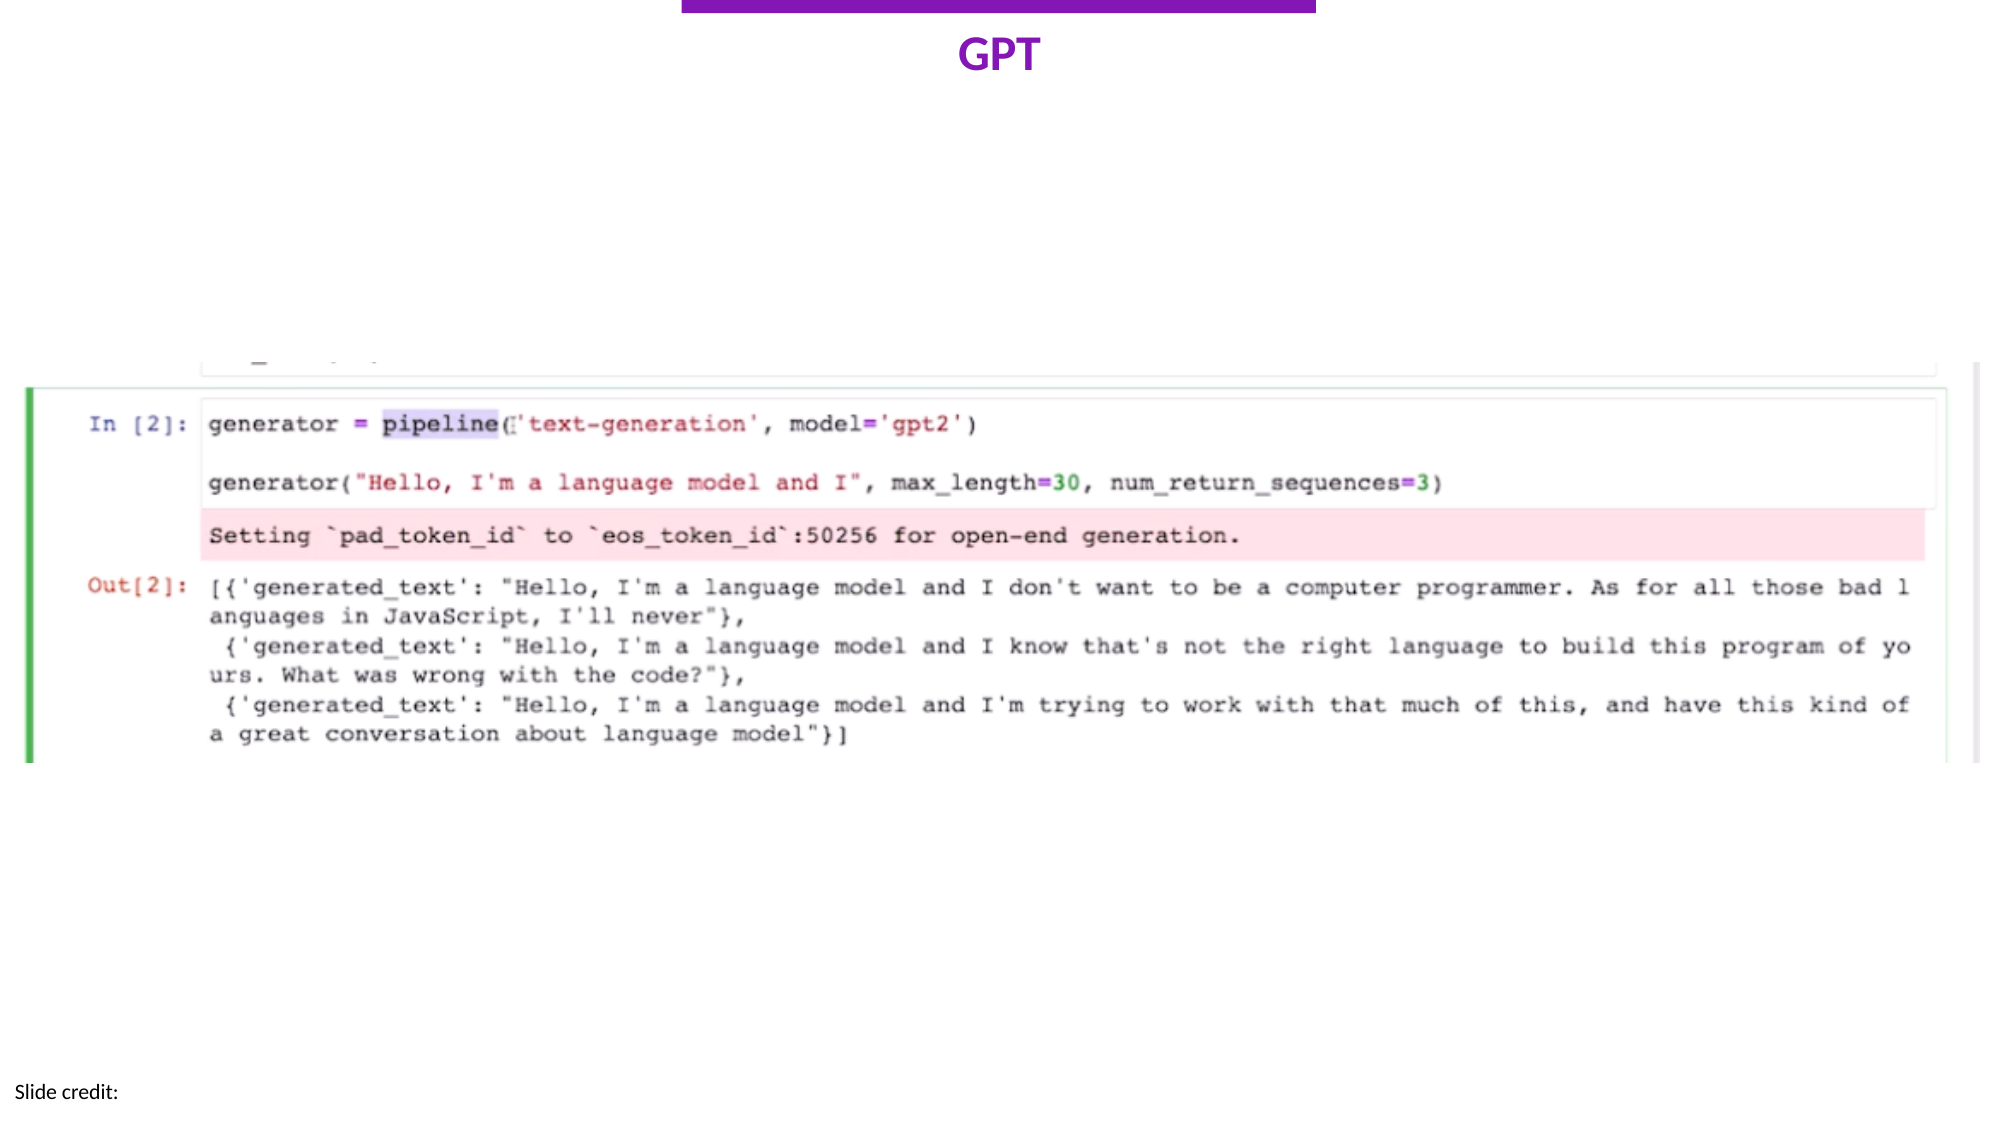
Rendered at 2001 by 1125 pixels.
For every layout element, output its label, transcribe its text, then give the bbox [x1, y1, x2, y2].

text_box GPT [664, 13, 1335, 89]
text_box Slide credit: [0, 1070, 1203, 1112]
text_box [681, 0, 1317, 13]
picture [20, 362, 1980, 763]
